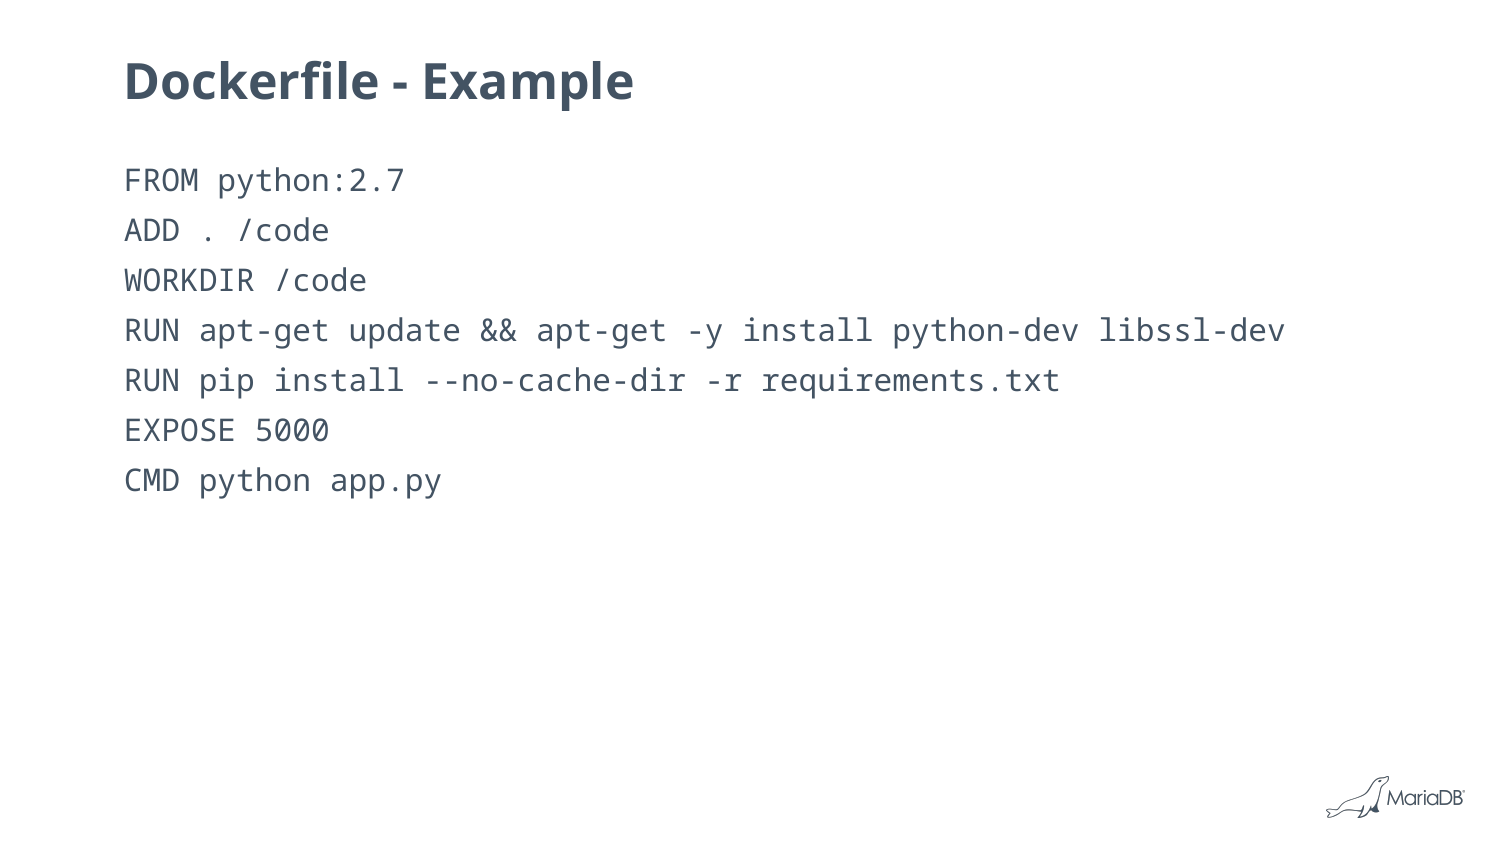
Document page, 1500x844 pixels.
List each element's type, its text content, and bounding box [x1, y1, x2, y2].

picture [1326, 776, 1465, 818]
list FROM python:2.7 ADD . /code WORKDIR /code RUN apt-get update && apt-get -y install python-dev libssl-dev RUN pip install --no-cache-dir -r requirements.txt EXPOSE 5000 CMD python app.py [112, 149, 1472, 732]
title Dockerfile - Example [112, 38, 1388, 149]
